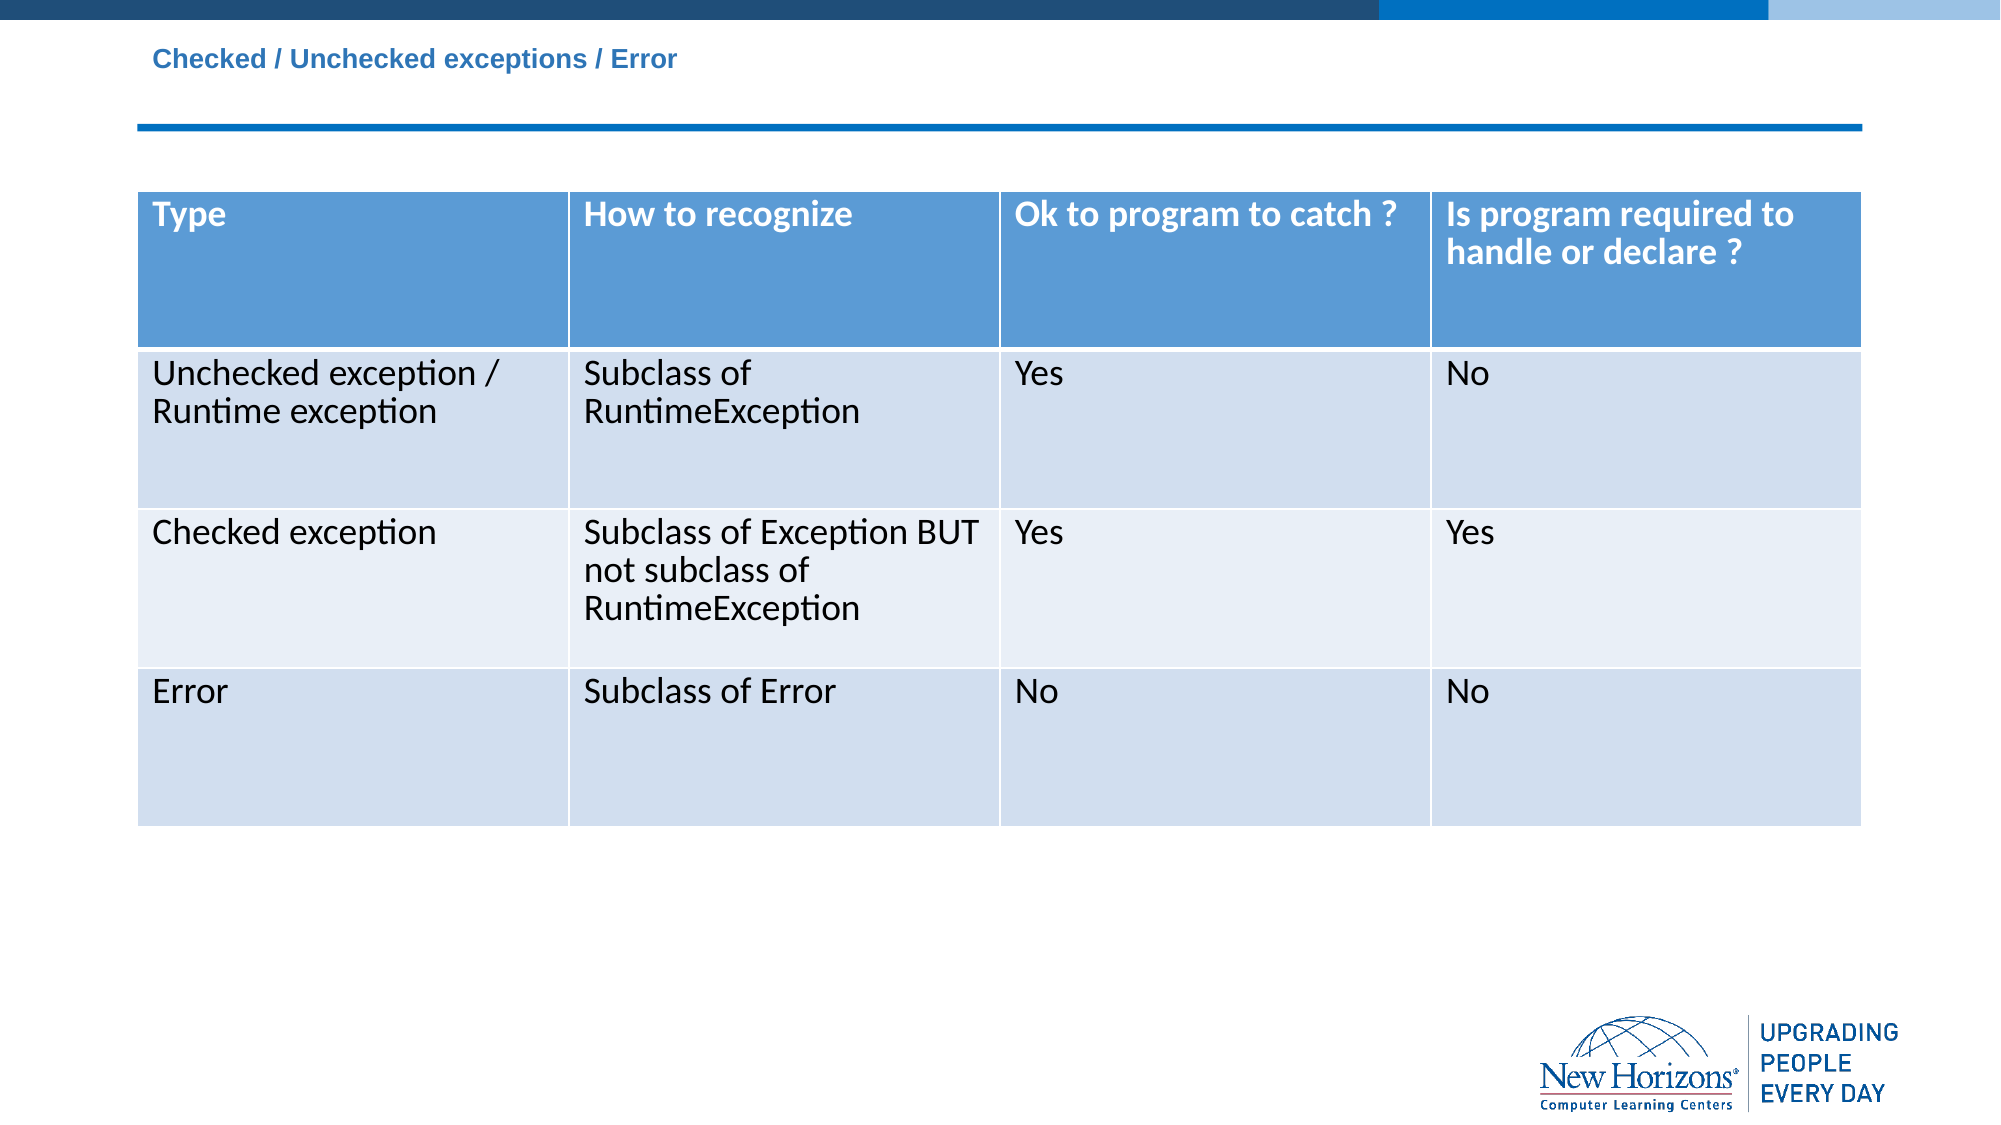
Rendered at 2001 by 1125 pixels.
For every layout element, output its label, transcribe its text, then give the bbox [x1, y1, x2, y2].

table_cell Yes [1001, 510, 1430, 667]
table_cell Subclass of RuntimeException [570, 352, 999, 508]
table_cell No [1432, 352, 1861, 508]
table_cell Yes [1001, 352, 1430, 508]
table_cell No [1001, 669, 1430, 826]
table_header Ok to program to catch ? [1001, 192, 1430, 347]
table_cell No [1432, 669, 1861, 826]
picture [1537, 1010, 1904, 1114]
table_cell Unchecked exception / Runtime exception [138, 352, 568, 508]
table_cell Subclass of Exception BUT not subclass of RuntimeException [570, 510, 999, 667]
table_header Is program required to handle or declare ? [1432, 192, 1861, 347]
table_header How to recognize [570, 192, 999, 347]
table_cell Subclass of Error [570, 669, 999, 826]
table_cell Yes [1432, 510, 1861, 667]
title Checked / Unchecked exceptions / Error [137, 36, 1863, 115]
table_header Type [138, 192, 568, 347]
table_cell Checked exception [138, 510, 568, 667]
table_cell Error [138, 669, 568, 826]
